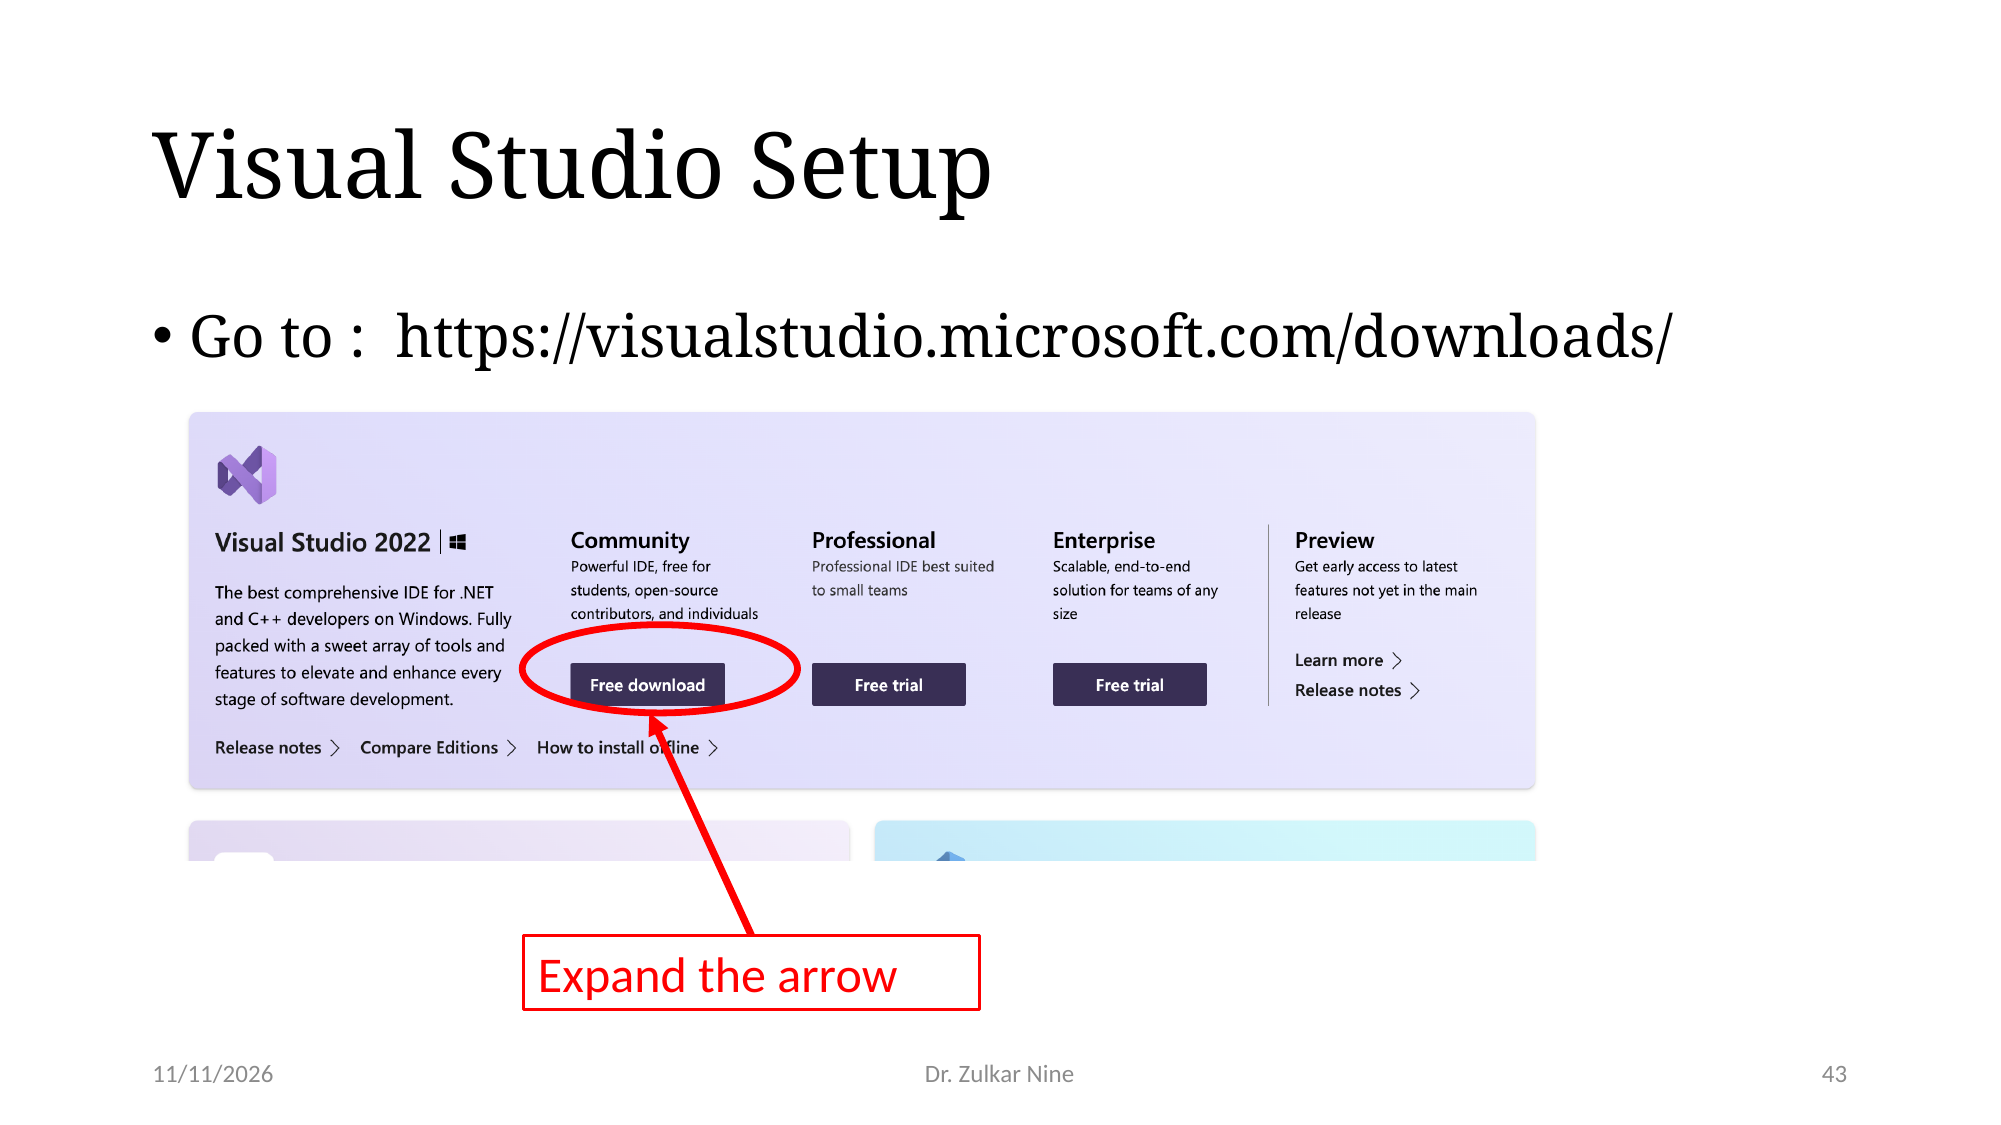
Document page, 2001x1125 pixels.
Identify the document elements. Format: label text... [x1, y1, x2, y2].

list Go to : https://visualstudio.microsoft.com/downloads/ [137, 299, 1795, 410]
footer Dr. Zulkar Nine [662, 1042, 1338, 1103]
title Visual Studio Setup [137, 59, 1863, 278]
picture [144, 388, 1585, 861]
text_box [522, 624, 980, 1011]
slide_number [137, 1042, 588, 1103]
slide_number 43 [1412, 1042, 1863, 1103]
